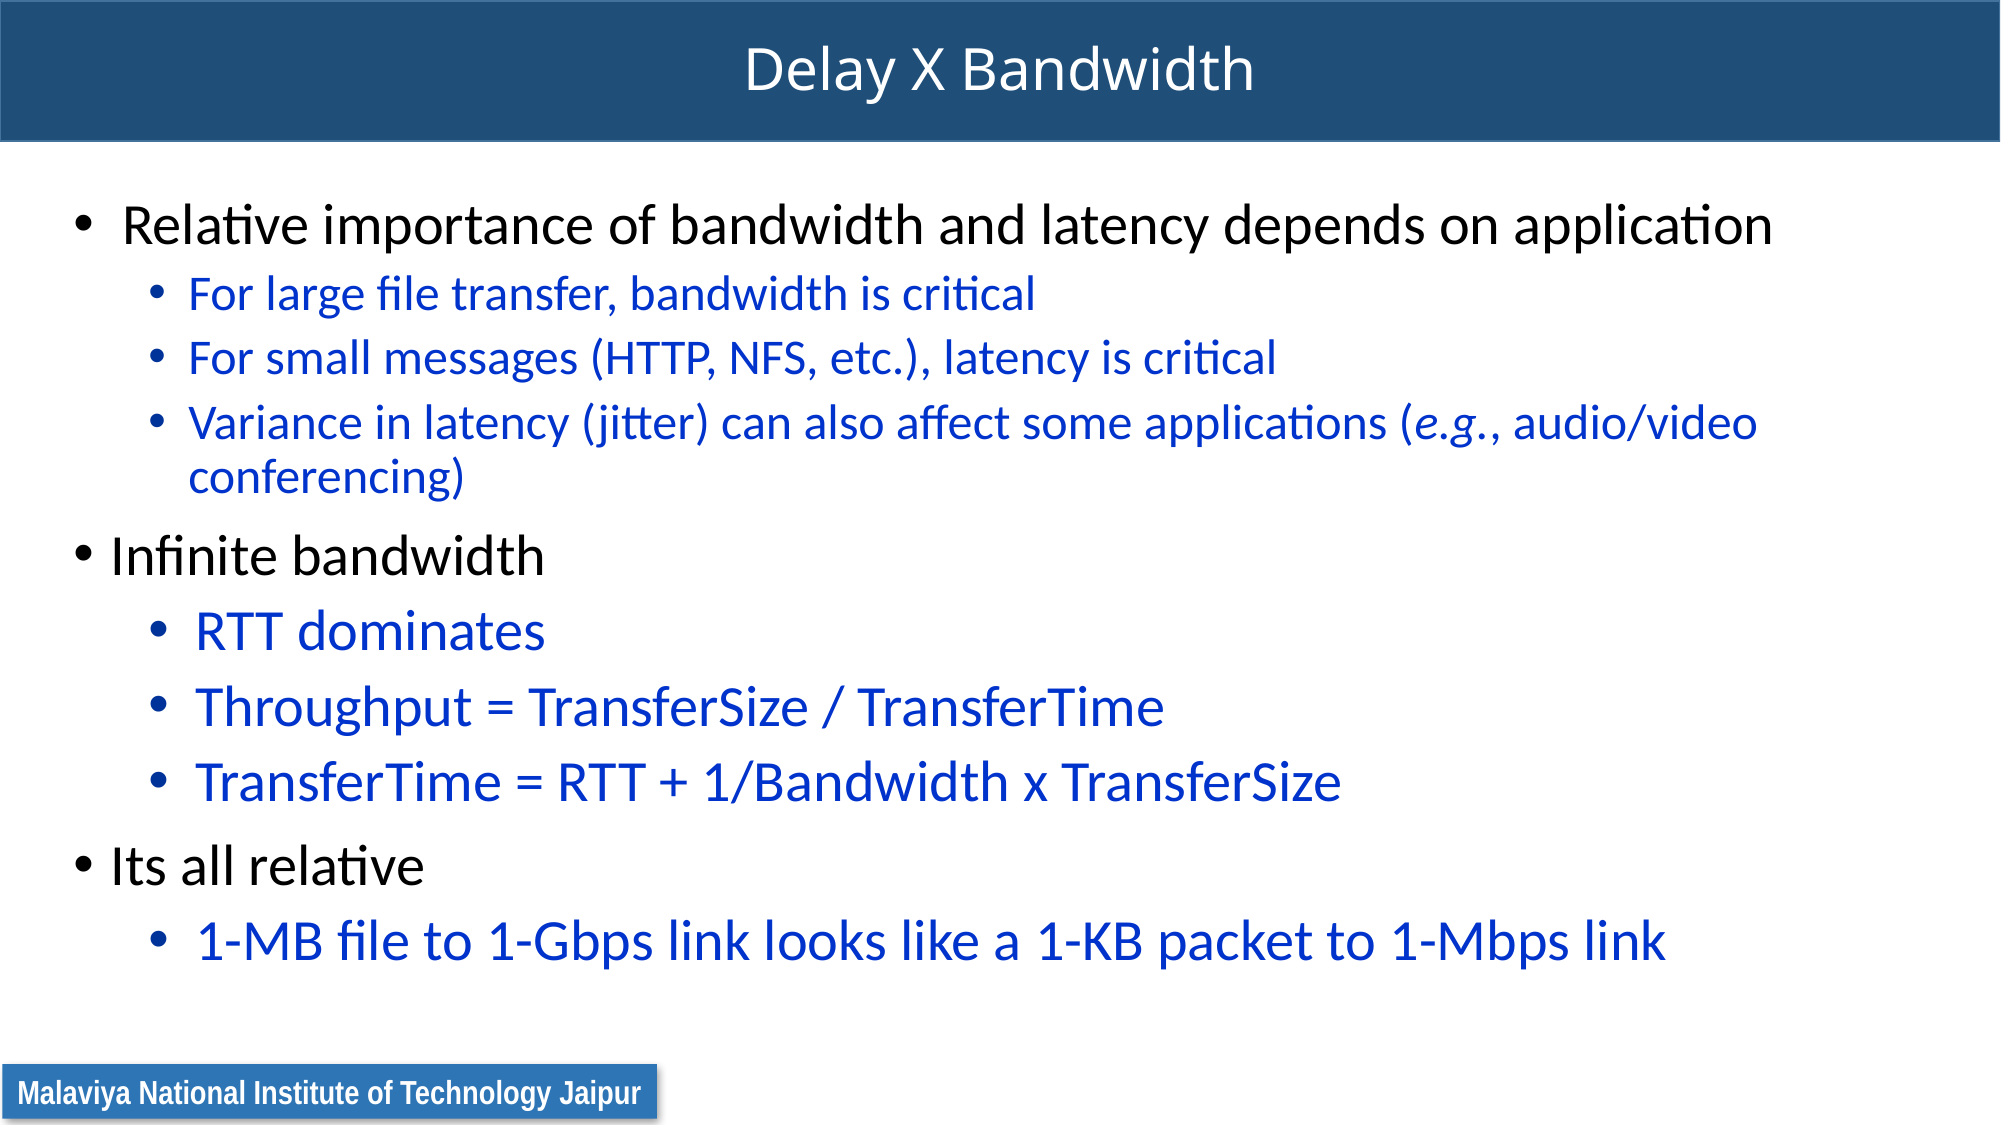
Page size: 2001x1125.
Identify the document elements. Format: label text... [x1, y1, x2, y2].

list Relative importance of bandwidth and latency depends on application For large file transfer, bandwidth is critical For small messages (HTTP, NFS, etc.), latency is critical Variance in latency (jitter) can also affect some applications (e.g., audio/video conferencing) Infinite bandwidth RTT dominates Throughput = TransferSize / TransferTime TransferTime = RTT + 1/Bandwidth x TransferSize Its all relative 1-MB file to 1-Gbps link looks like a 1-KB packet to 1-Mbps link [58, 186, 1954, 1065]
title Delay X Bandwidth [0, 1, 2000, 141]
